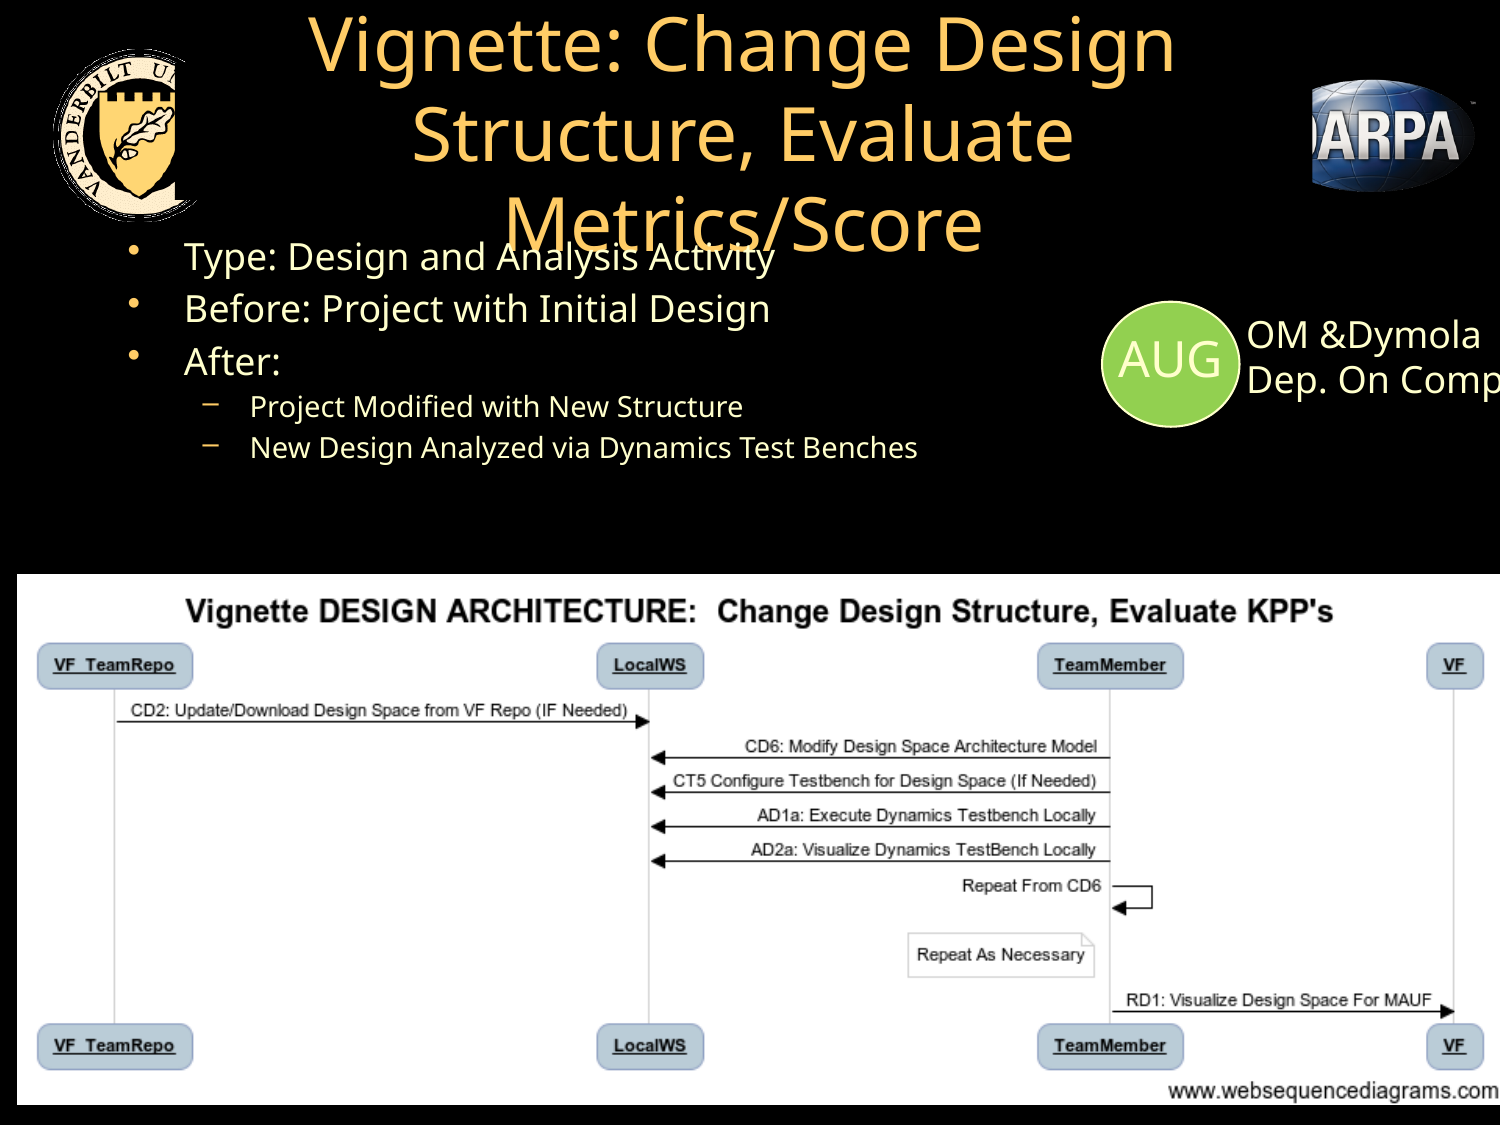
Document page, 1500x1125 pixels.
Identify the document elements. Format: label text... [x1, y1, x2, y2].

picture [1313, 77, 1478, 194]
picture [16, 574, 1500, 1105]
title Vignette: Change Design Structure, Evaluate Metrics/Score [174, 62, 1313, 201]
text_box OM &Dymola Dep. On Comp [1231, 304, 1500, 409]
picture [53, 49, 225, 222]
list Type: Design and Analysis Activity Before: Project with Initial Design After: Project Modified with New Structure New Design Analyzed via Dynamics Test Benches [112, 224, 1388, 563]
text_box AUG [1102, 301, 1240, 427]
